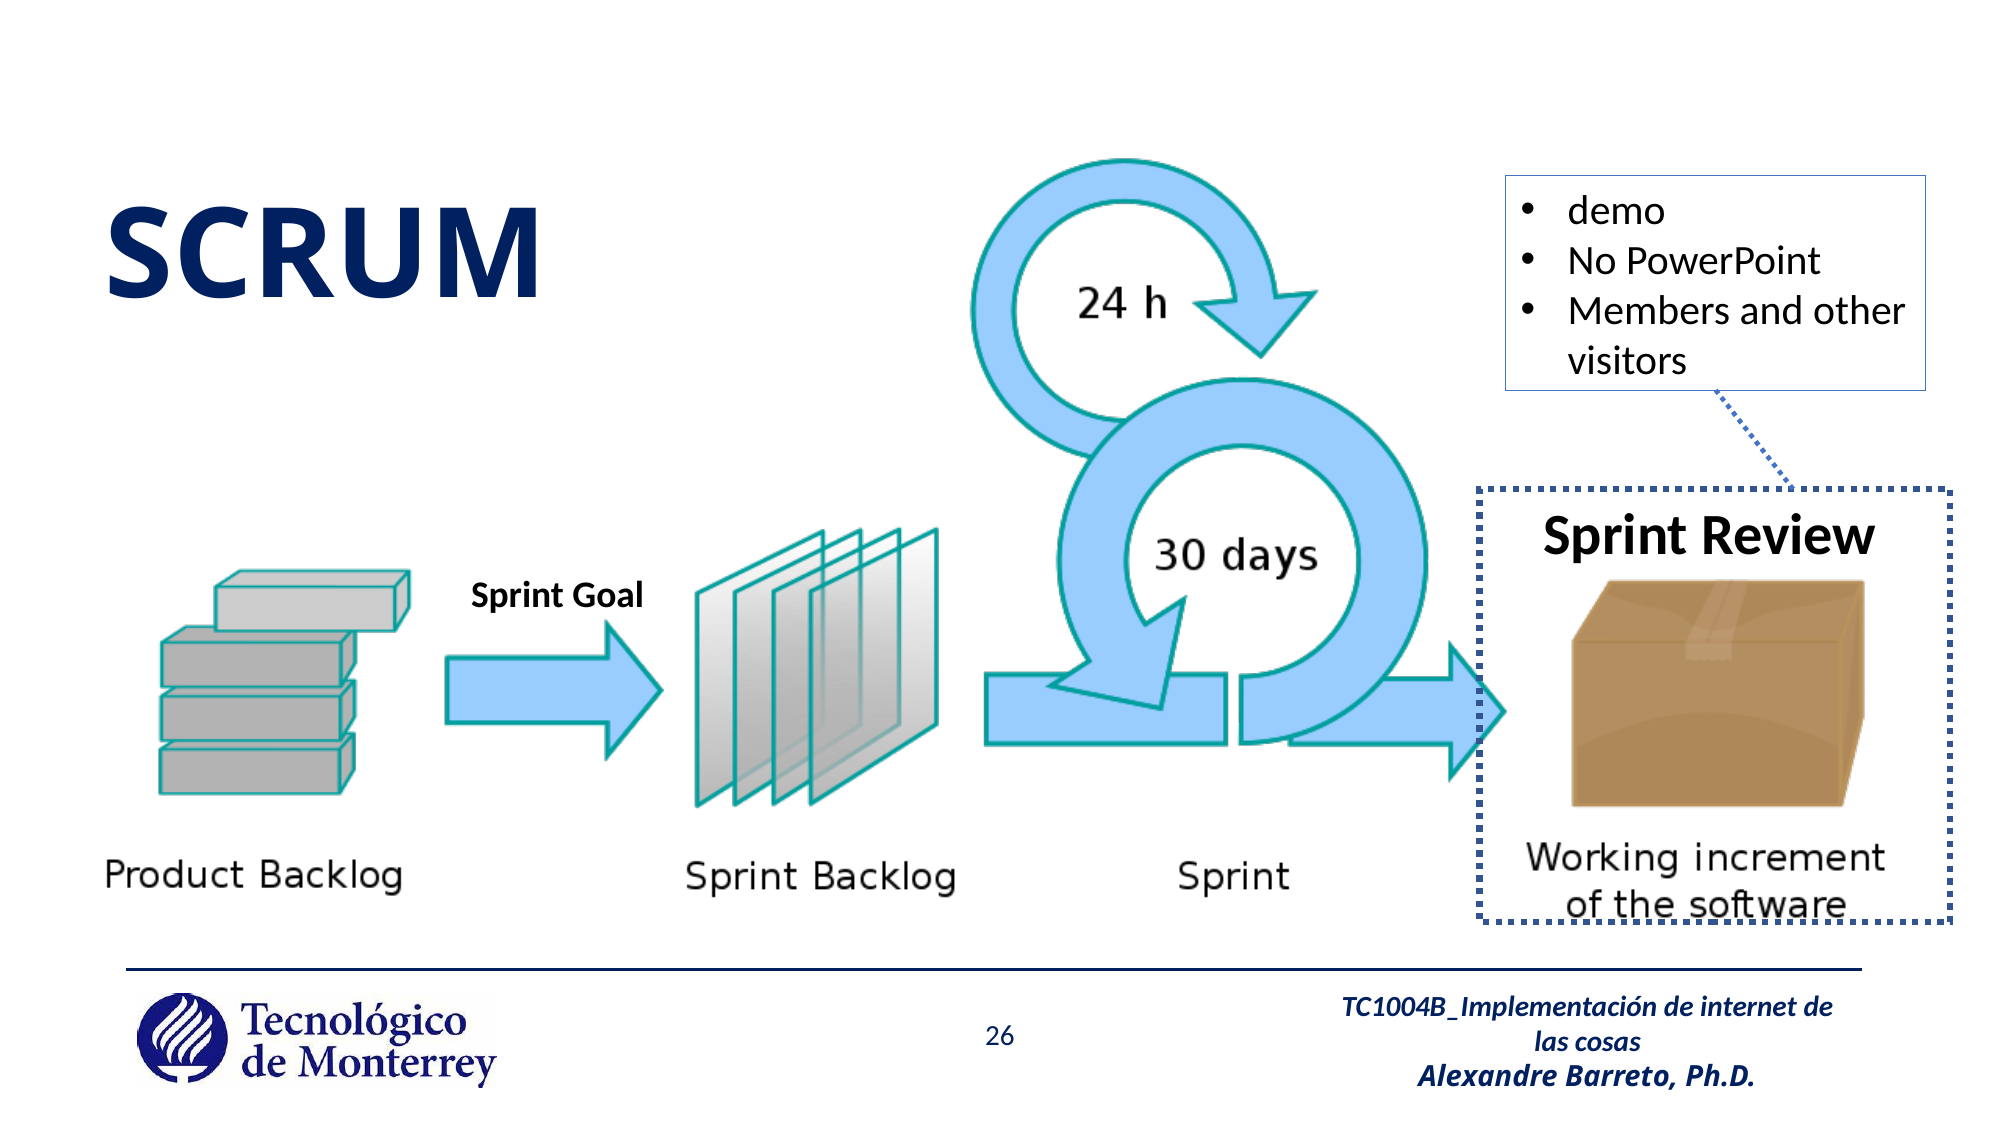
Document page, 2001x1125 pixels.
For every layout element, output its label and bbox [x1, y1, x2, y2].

text_box [1938, 488, 1951, 923]
picture [62, 93, 1938, 1088]
text_box [1715, 392, 1794, 490]
